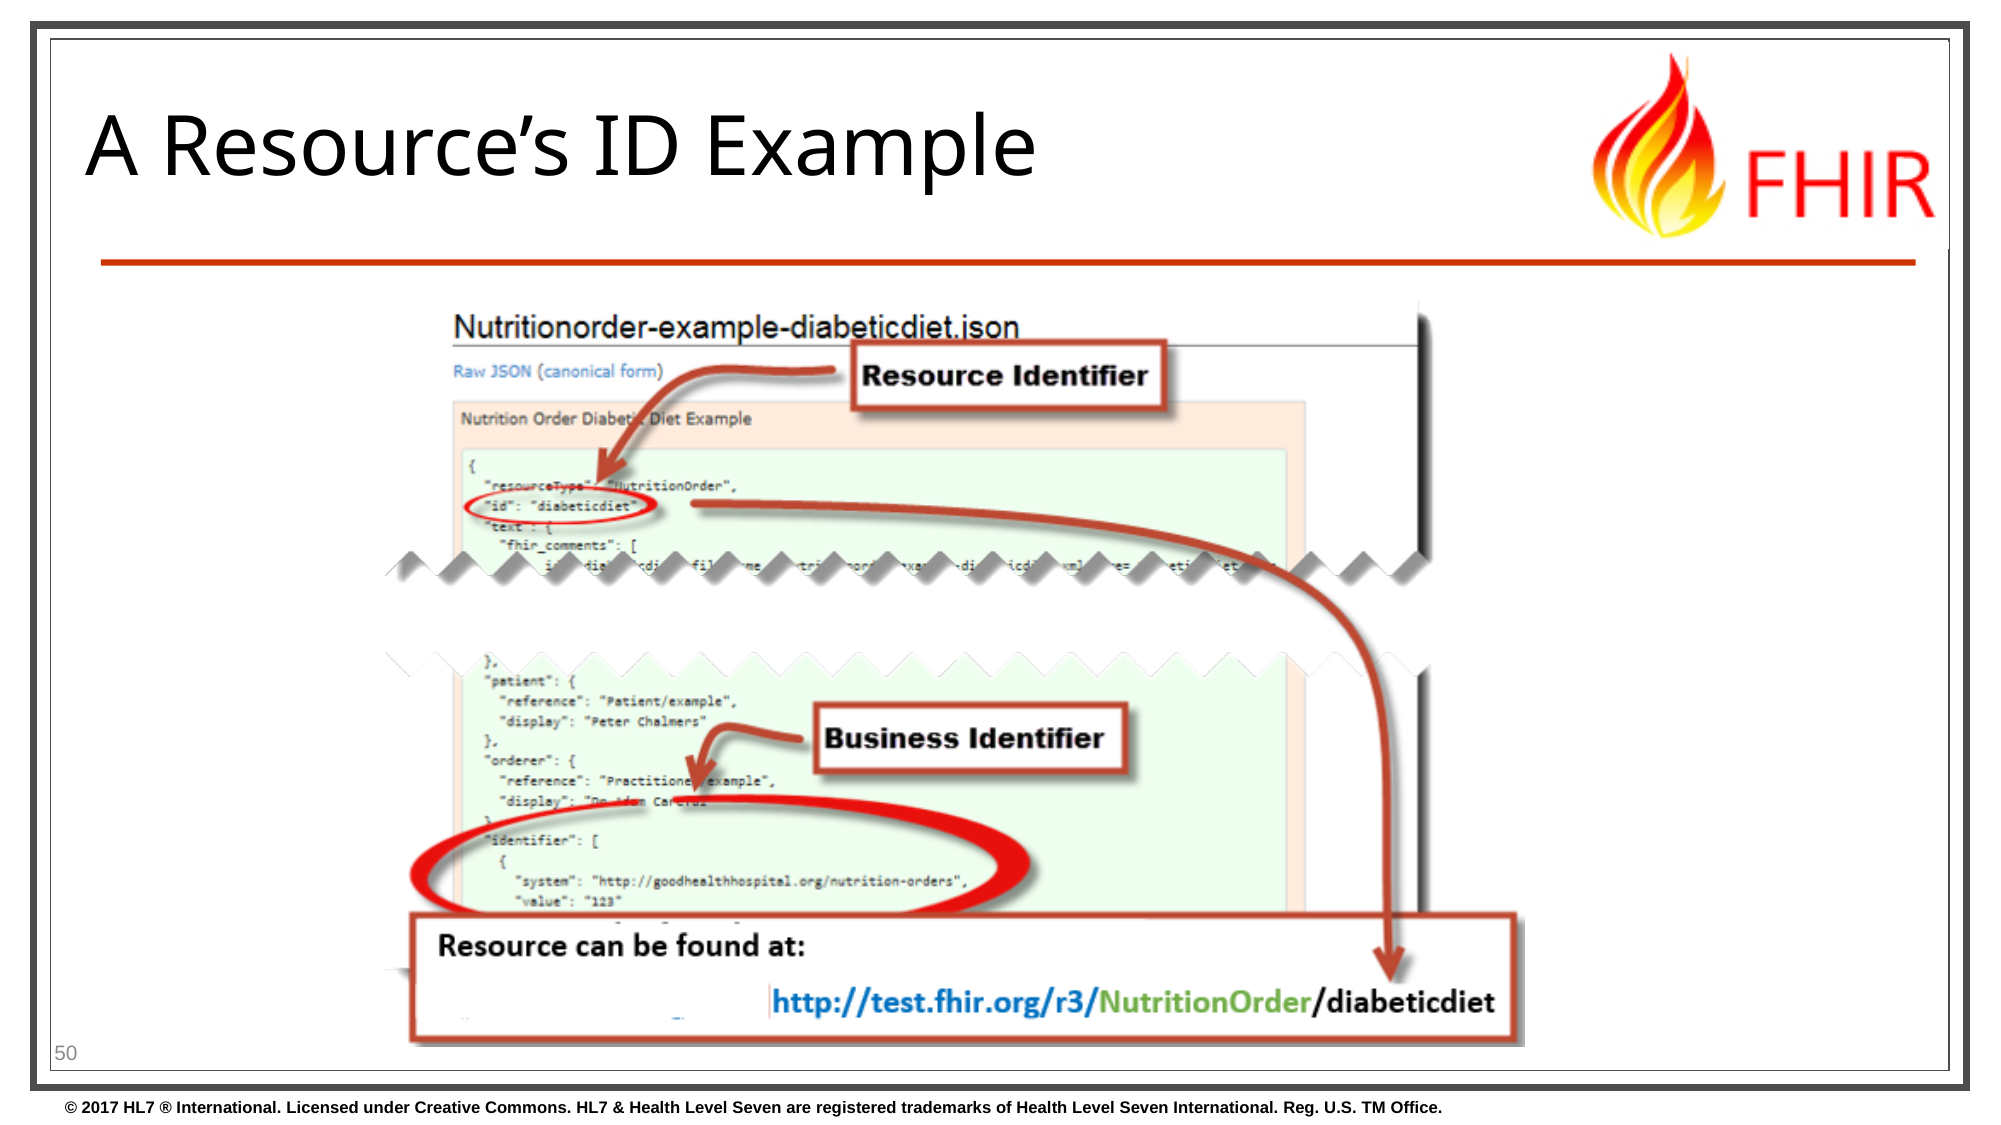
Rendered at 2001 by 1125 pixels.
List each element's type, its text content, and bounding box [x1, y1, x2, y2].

picture [1578, 42, 1949, 249]
picture [385, 300, 1526, 1047]
title A Resource’s ID Example [70, 54, 1504, 249]
slide_number 50 [39, 1034, 197, 1071]
